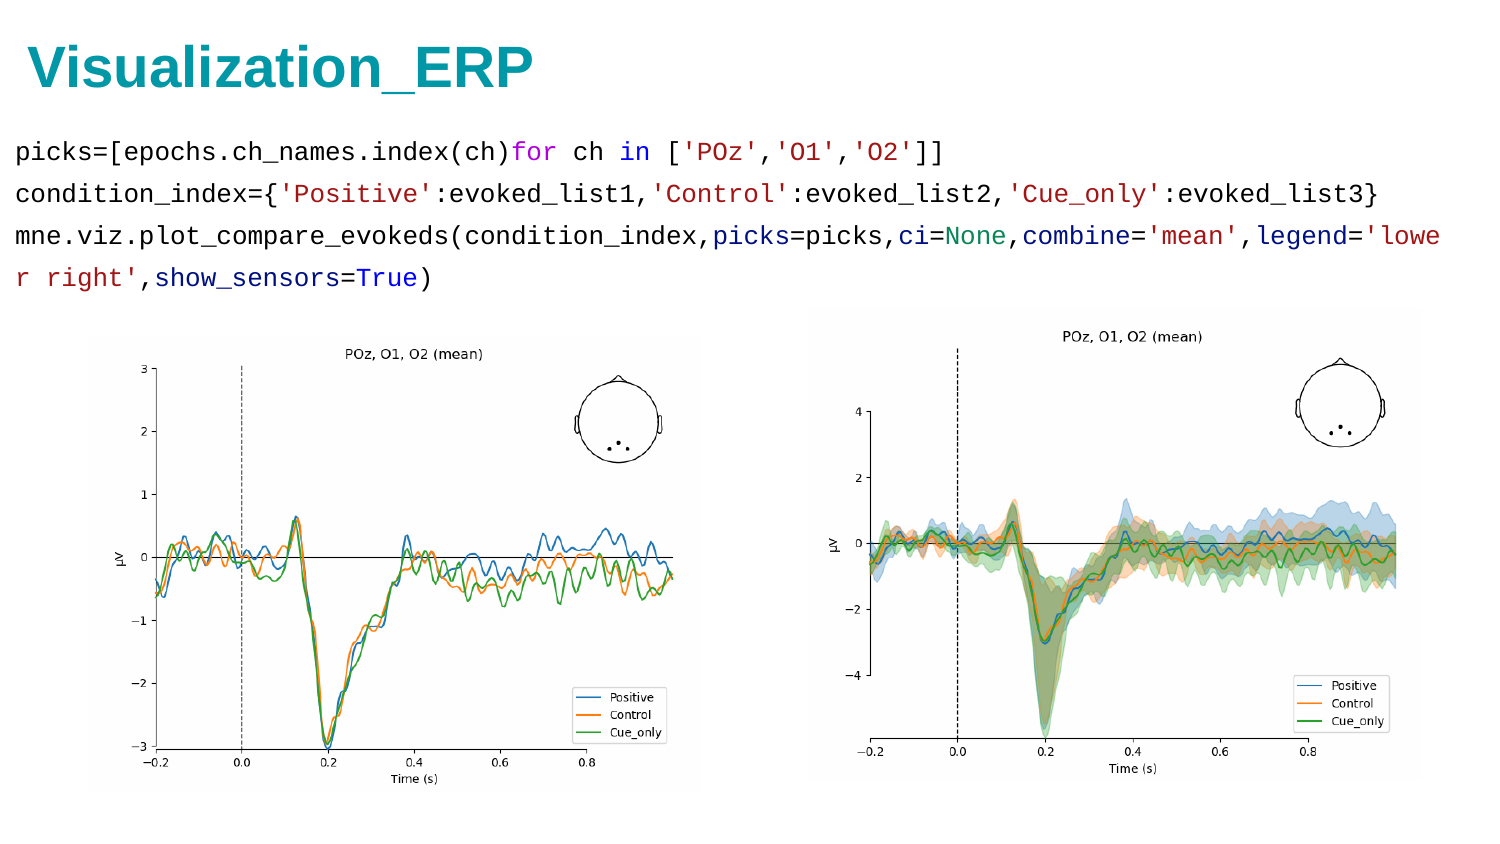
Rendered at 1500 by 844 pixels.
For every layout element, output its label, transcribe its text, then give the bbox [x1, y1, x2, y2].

text_box picks=[epochs.ch_names.index(ch)for ch in ['POz','O1','O2']] condition_index={'Positive':evoked_list1,'Control':evoked_list2,'Cue_only':evoked_list3} mne.viz.plot_compare_evokeds(condition_index,picks=picks,ci=None,combine='mean',legend='lower right',show_sensors=True) [0, 108, 1470, 255]
picture [807, 308, 1422, 780]
picture [87, 335, 701, 792]
title Visualization_ERP [12, 14, 1411, 108]
